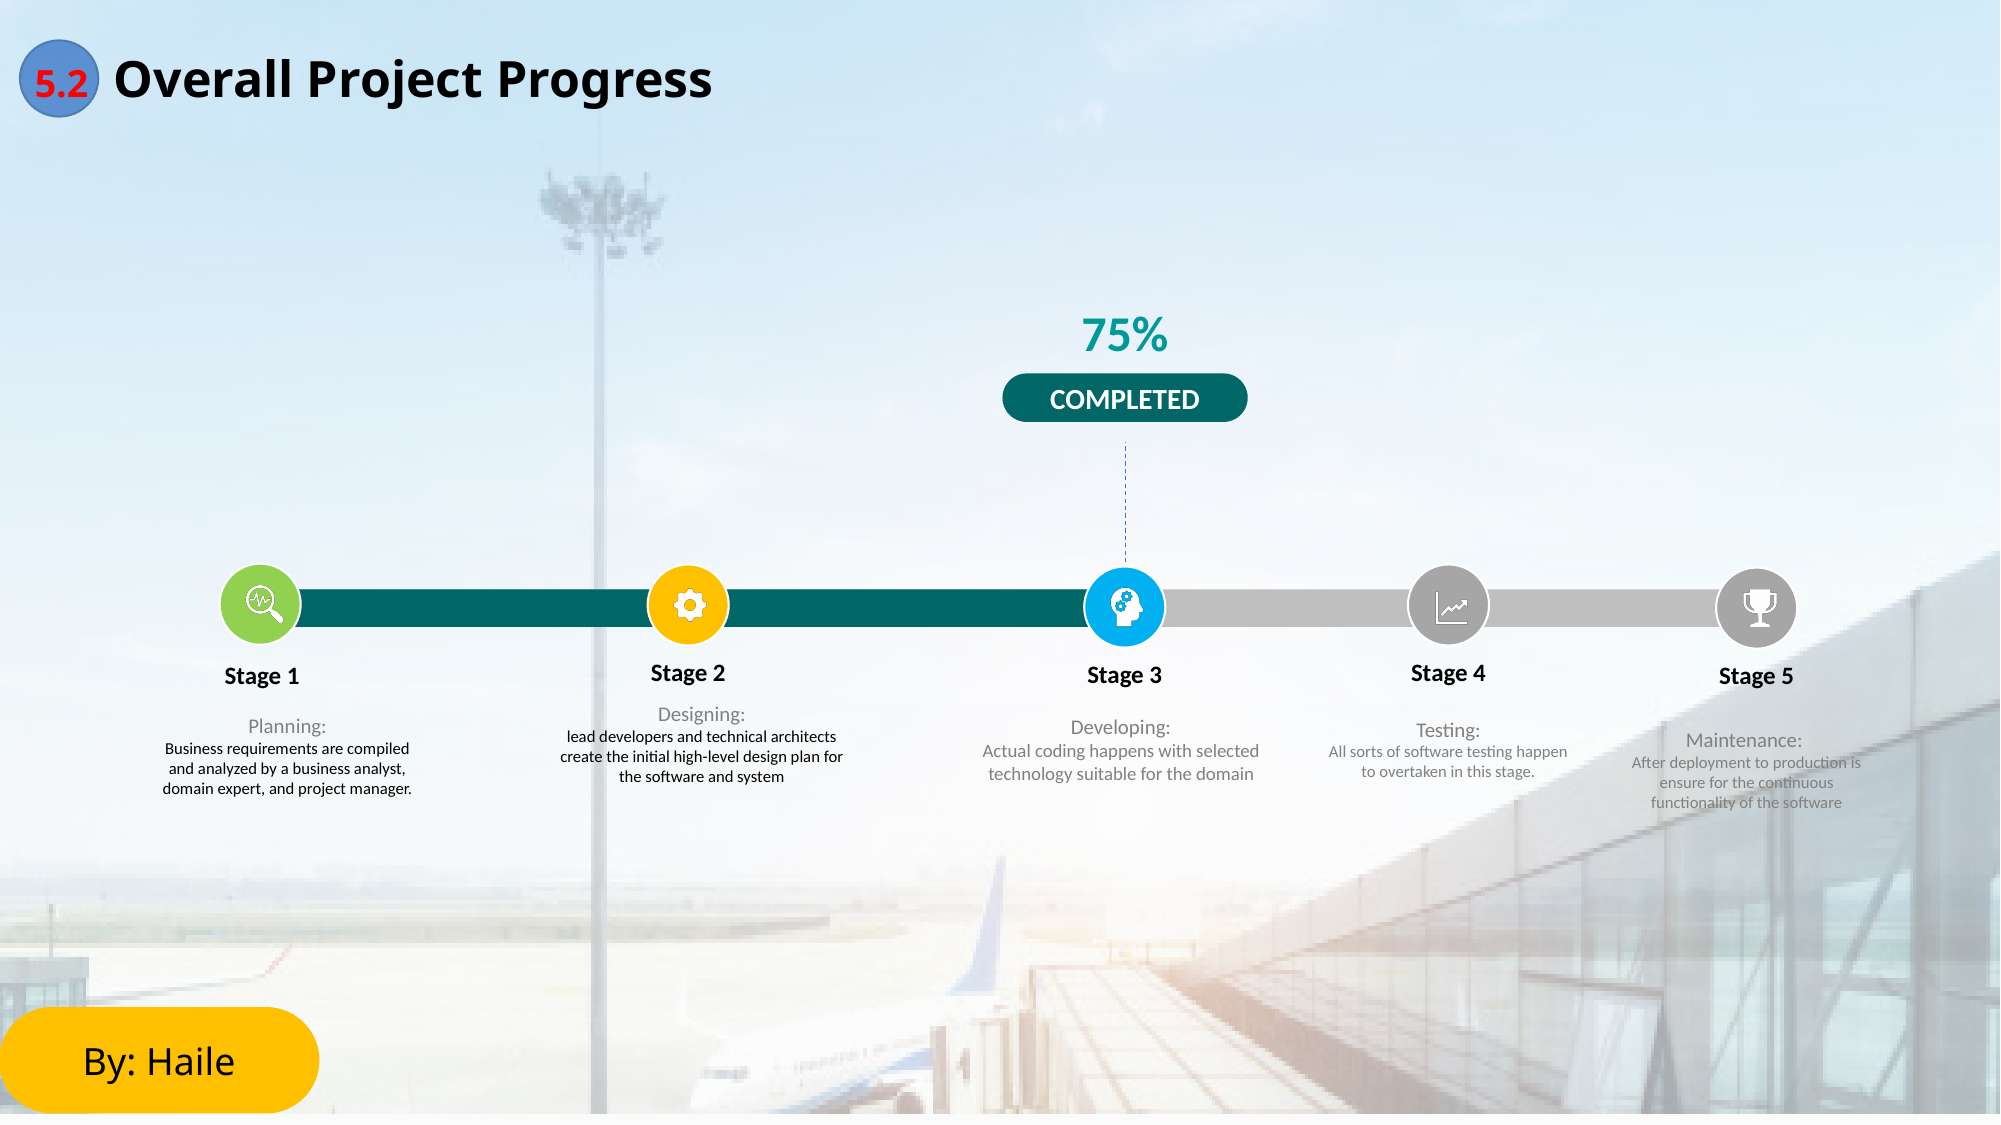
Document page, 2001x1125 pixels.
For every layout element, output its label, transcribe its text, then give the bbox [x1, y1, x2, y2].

text_box COMPLETED [1001, 372, 1249, 423]
text_box 75% [1043, 293, 1207, 369]
text_box Stage 1 [184, 651, 340, 697]
text_box [1166, 588, 1407, 628]
text_box [729, 588, 1084, 628]
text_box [1407, 564, 1490, 646]
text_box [1716, 567, 1798, 649]
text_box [647, 564, 729, 646]
text_box By: Haile [0, 1006, 320, 1114]
text_box Designing: lead developers and technical architects create the initial high-level design plan for the software and system [541, 693, 863, 793]
text_box Stage 2 [610, 648, 767, 693]
text_box Maintenance: After deployment to production is ensure for the continuous functionality of the software [1601, 719, 1892, 819]
text_box Developing: Actual coding happens with selected technology suitable for the domain [965, 706, 1277, 792]
text_box [301, 588, 647, 628]
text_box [219, 563, 301, 645]
text_box Stage 5 [1678, 651, 1835, 697]
text_box 5.2 Overall Project Progress [20, 40, 1020, 116]
text_box Planning: Business requirements are compiled and analyzed by a business analyst, domain expert, and project manager. [143, 705, 432, 831]
text_box Stage 4 [1370, 648, 1527, 694]
text_box Testing: All sorts of software testing happen to overtaken in this stage. [1306, 708, 1591, 789]
text_box [0, 0, 2000, 1115]
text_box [1084, 566, 1166, 648]
text_box Stage 3 [1046, 650, 1203, 696]
text_box [1490, 588, 1716, 628]
